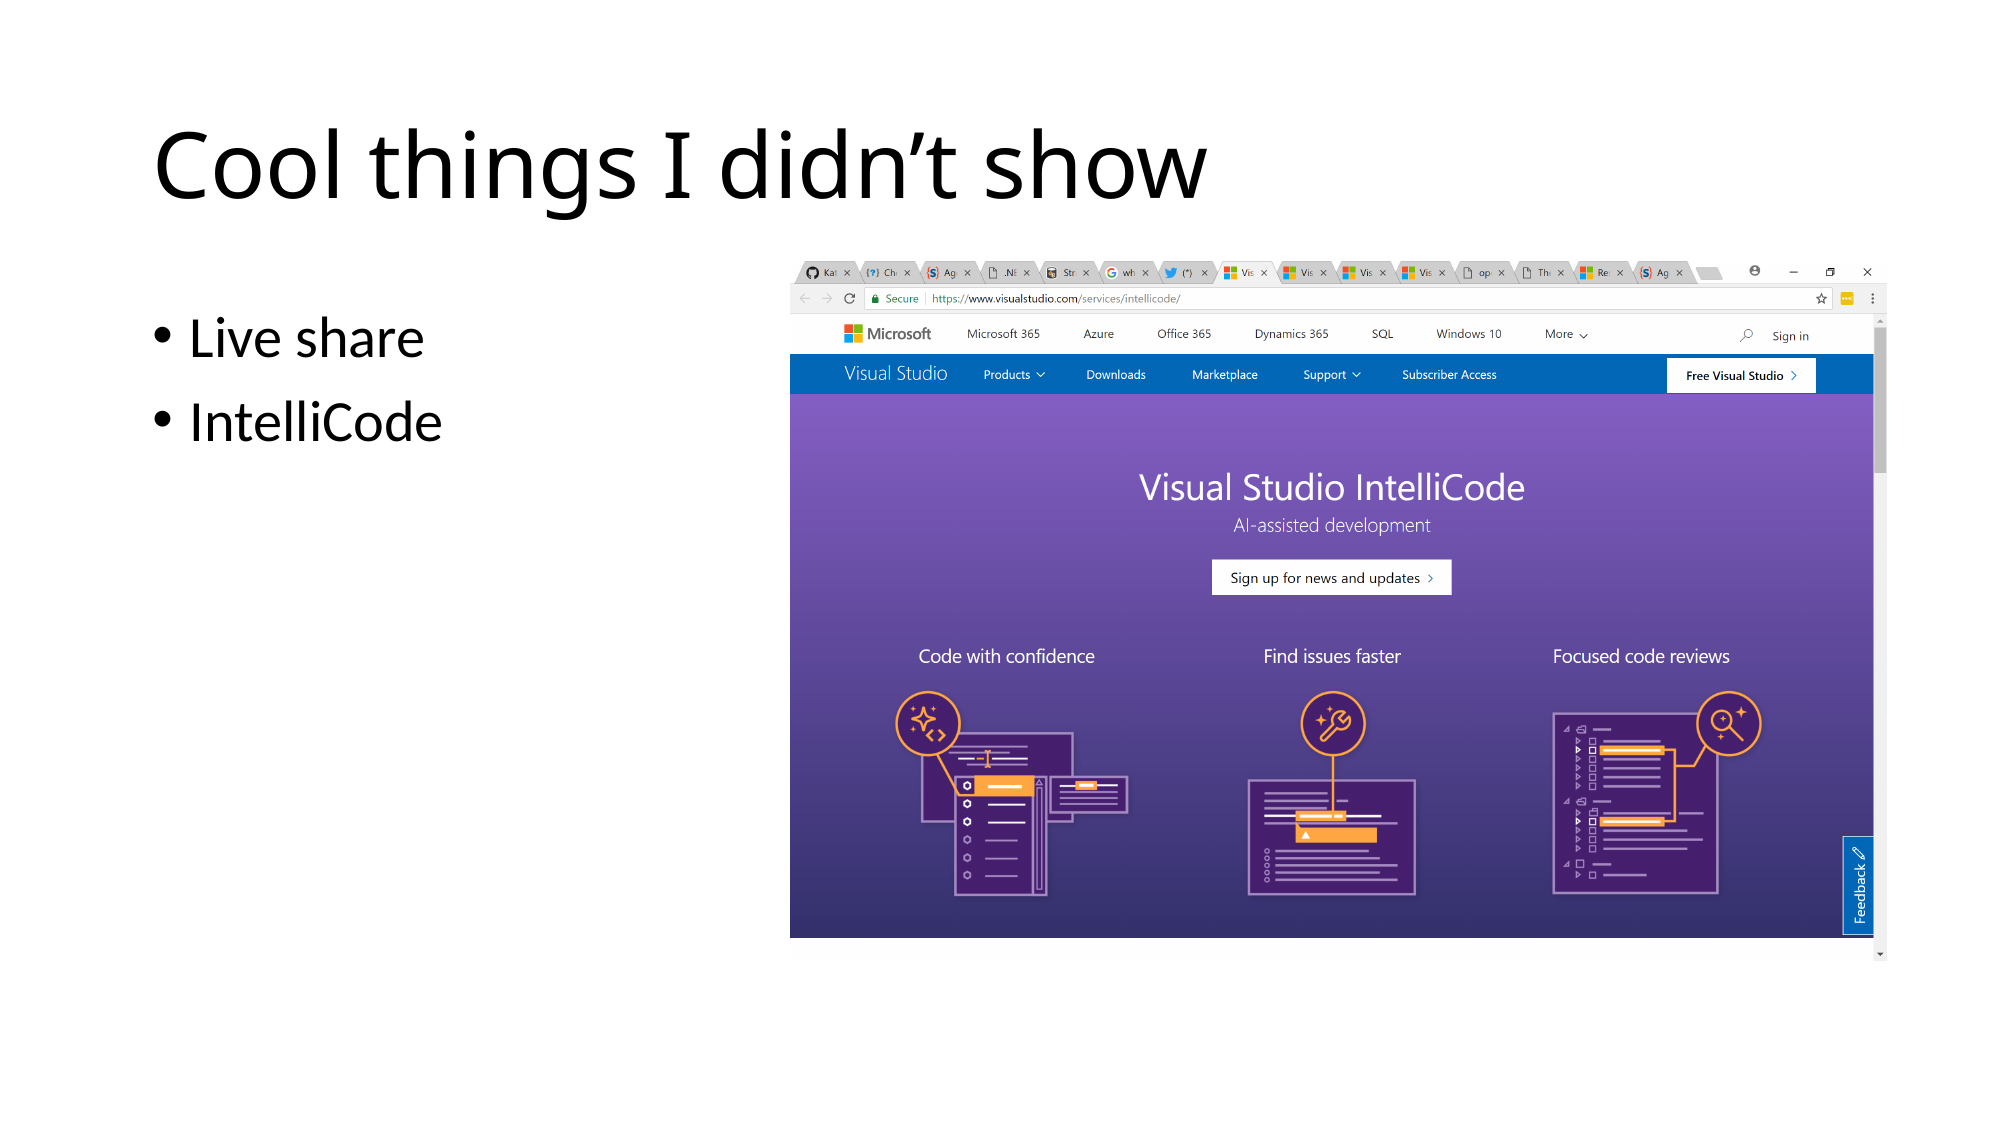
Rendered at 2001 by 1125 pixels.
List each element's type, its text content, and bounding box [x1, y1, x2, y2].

list Live share IntelliCode [137, 299, 1863, 1014]
picture [790, 261, 1887, 961]
title Cool things I didn’t show [137, 59, 1863, 278]
